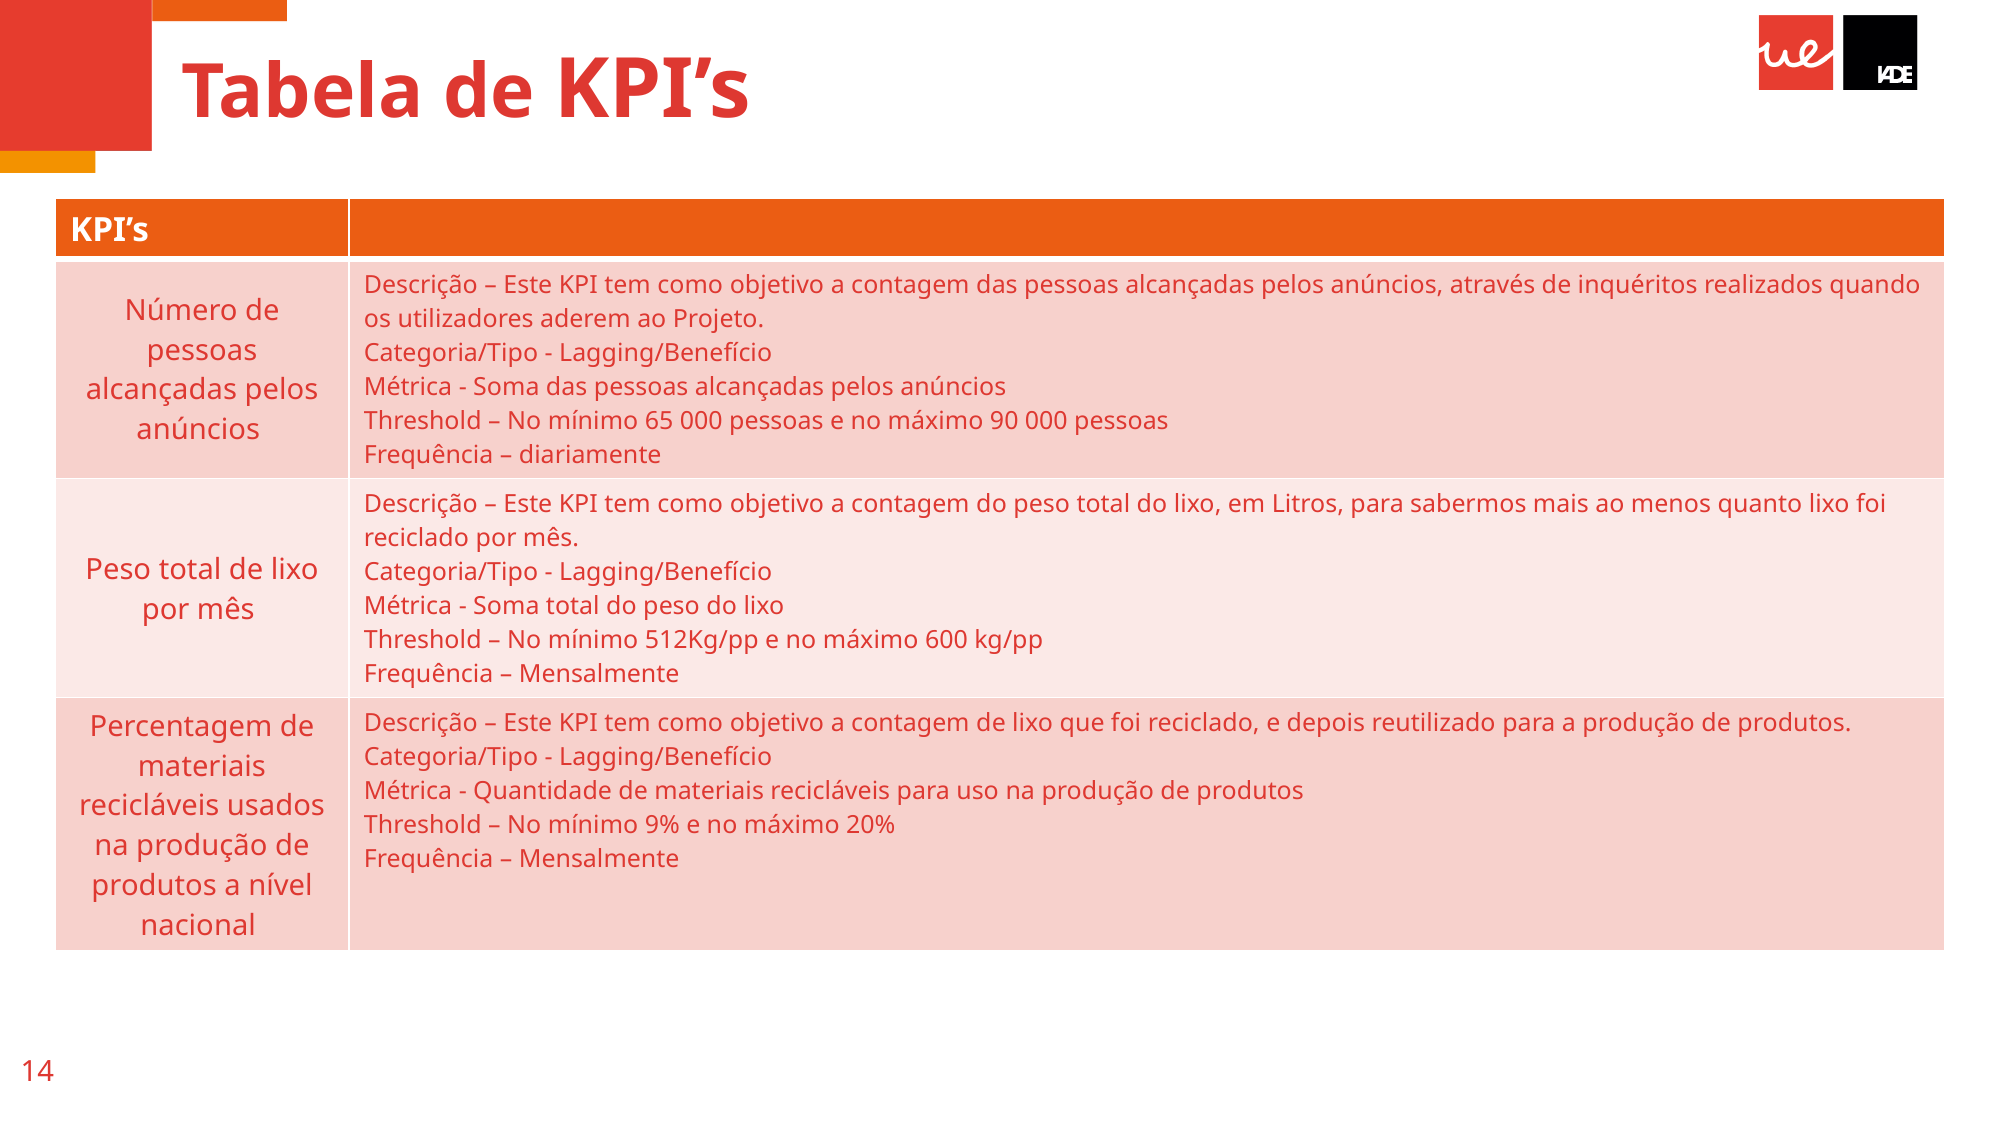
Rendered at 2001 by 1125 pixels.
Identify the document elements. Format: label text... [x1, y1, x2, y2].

table_header KPI’s [56, 199, 348, 256]
table_header [350, 199, 1944, 256]
table_cell Peso total de lixo por mês [56, 479, 348, 697]
table_cell Descrição – Este KPI tem como objetivo a contagem do peso total do lixo, em Litros, para sabermos mais ao menos quanto lixo foi reciclado por mês. Categoria/Tipo - Lagging/Benefício Métrica - Soma total do peso do lixo Threshold – No mínimo 512Kg/pp e no máximo 600 kg/pp Frequência – Mensalmente [350, 479, 1944, 697]
title Tabela de KPI’s [166, 38, 1728, 131]
table_cell Descrição – Este KPI tem como objetivo a contagem das pessoas alcançadas pelos anúncios, através de inquéritos realizados quando os utilizadores aderem ao Projeto. Categoria/Tipo - Lagging/Benefício Métrica - Soma das pessoas alcançadas pelos anúncios Threshold – No mínimo 65 000 pessoas e no máximo 90 000 pessoas Frequência – diariamente [350, 262, 1944, 478]
picture [0, 0, 287, 174]
table_cell Descrição – Este KPI tem como objetivo a contagem de lixo que foi reciclado, e depois reutilizado para a produção de produtos. Categoria/Tipo - Lagging/Benefício Métrica - Quantidade de materiais recicláveis para uso na produção de produtos Threshold – No mínimo 9% e no máximo 20% Frequência – Mensalmente [350, 698, 1944, 950]
table_cell Percentagem de materiais recicláveis usados na produção de produtos a nível nacional [56, 698, 348, 950]
table_cell Número de pessoas alcançadas pelos anúncios [56, 262, 348, 478]
slide_number 14 [2, 1044, 73, 1105]
picture [1753, 5, 1924, 98]
